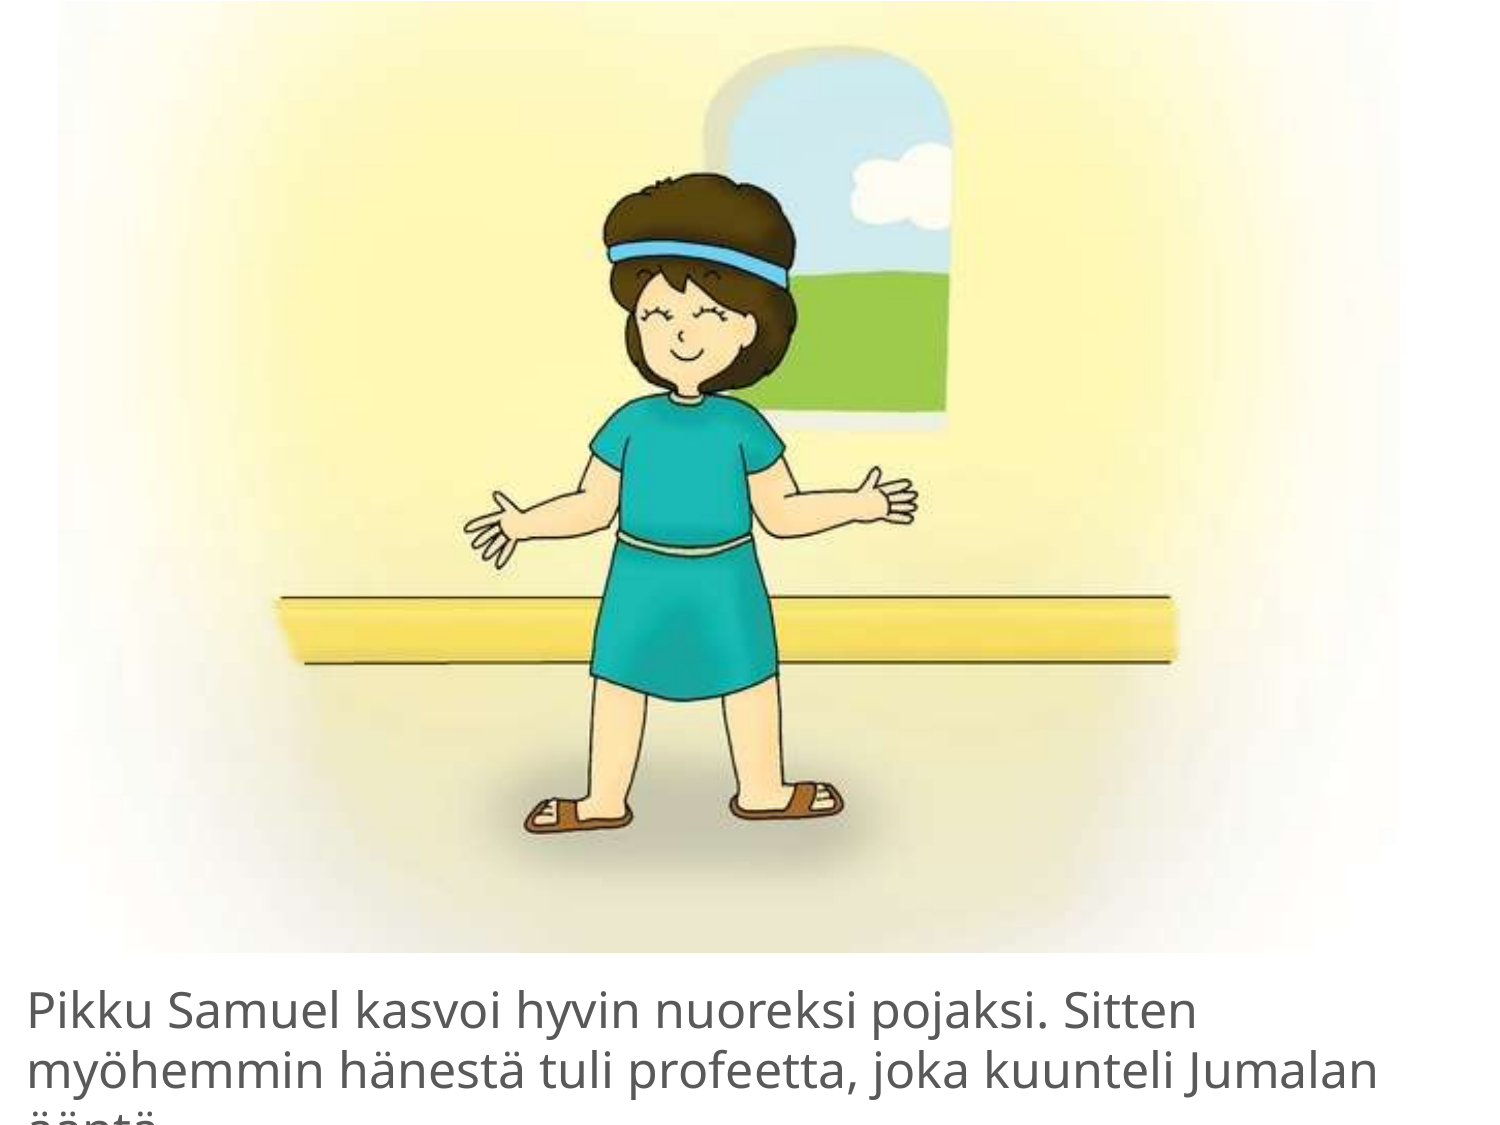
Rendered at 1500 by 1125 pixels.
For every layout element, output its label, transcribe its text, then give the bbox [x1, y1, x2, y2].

picture [57, 1, 1400, 953]
text_box Pikku Samuel kasvoi hyvin nuoreksi pojaksi. Sitten myöhemmin hänestä tuli profeetta, joka kuunteli Jumalan ääntä. [11, 971, 1498, 1125]
